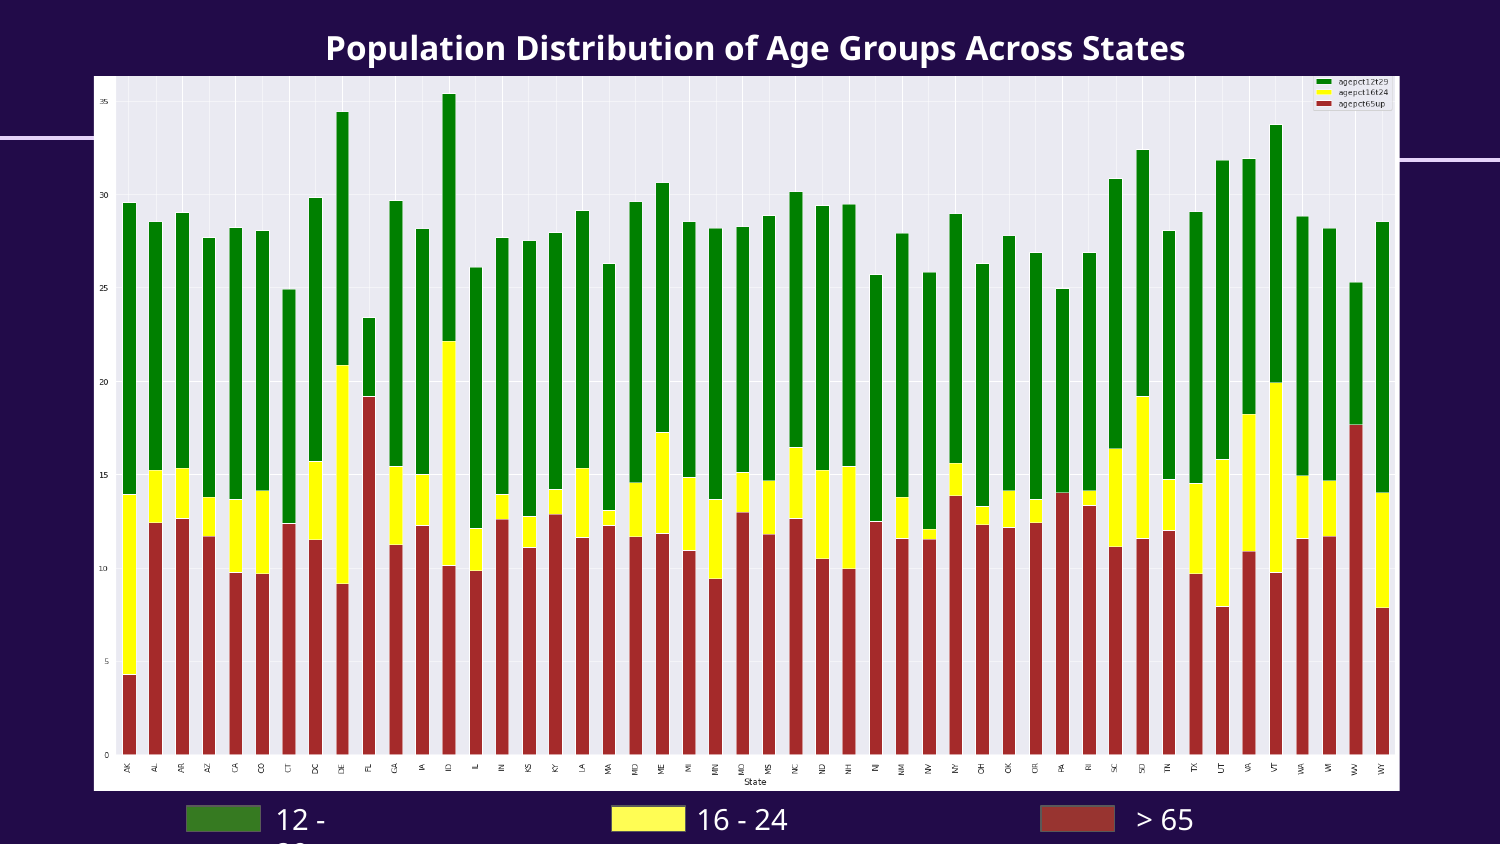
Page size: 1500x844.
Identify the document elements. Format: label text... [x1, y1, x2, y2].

picture [93, 76, 1400, 791]
text_box 12 - 29 [260, 800, 377, 843]
text_box [611, 806, 681, 832]
text_box 16 - 24 [681, 800, 840, 843]
text_box [186, 806, 260, 832]
text_box > 65 [1121, 800, 1238, 843]
text_box Population Distribution of Age Groups Across States [300, 12, 1211, 64]
text_box [1041, 806, 1115, 832]
